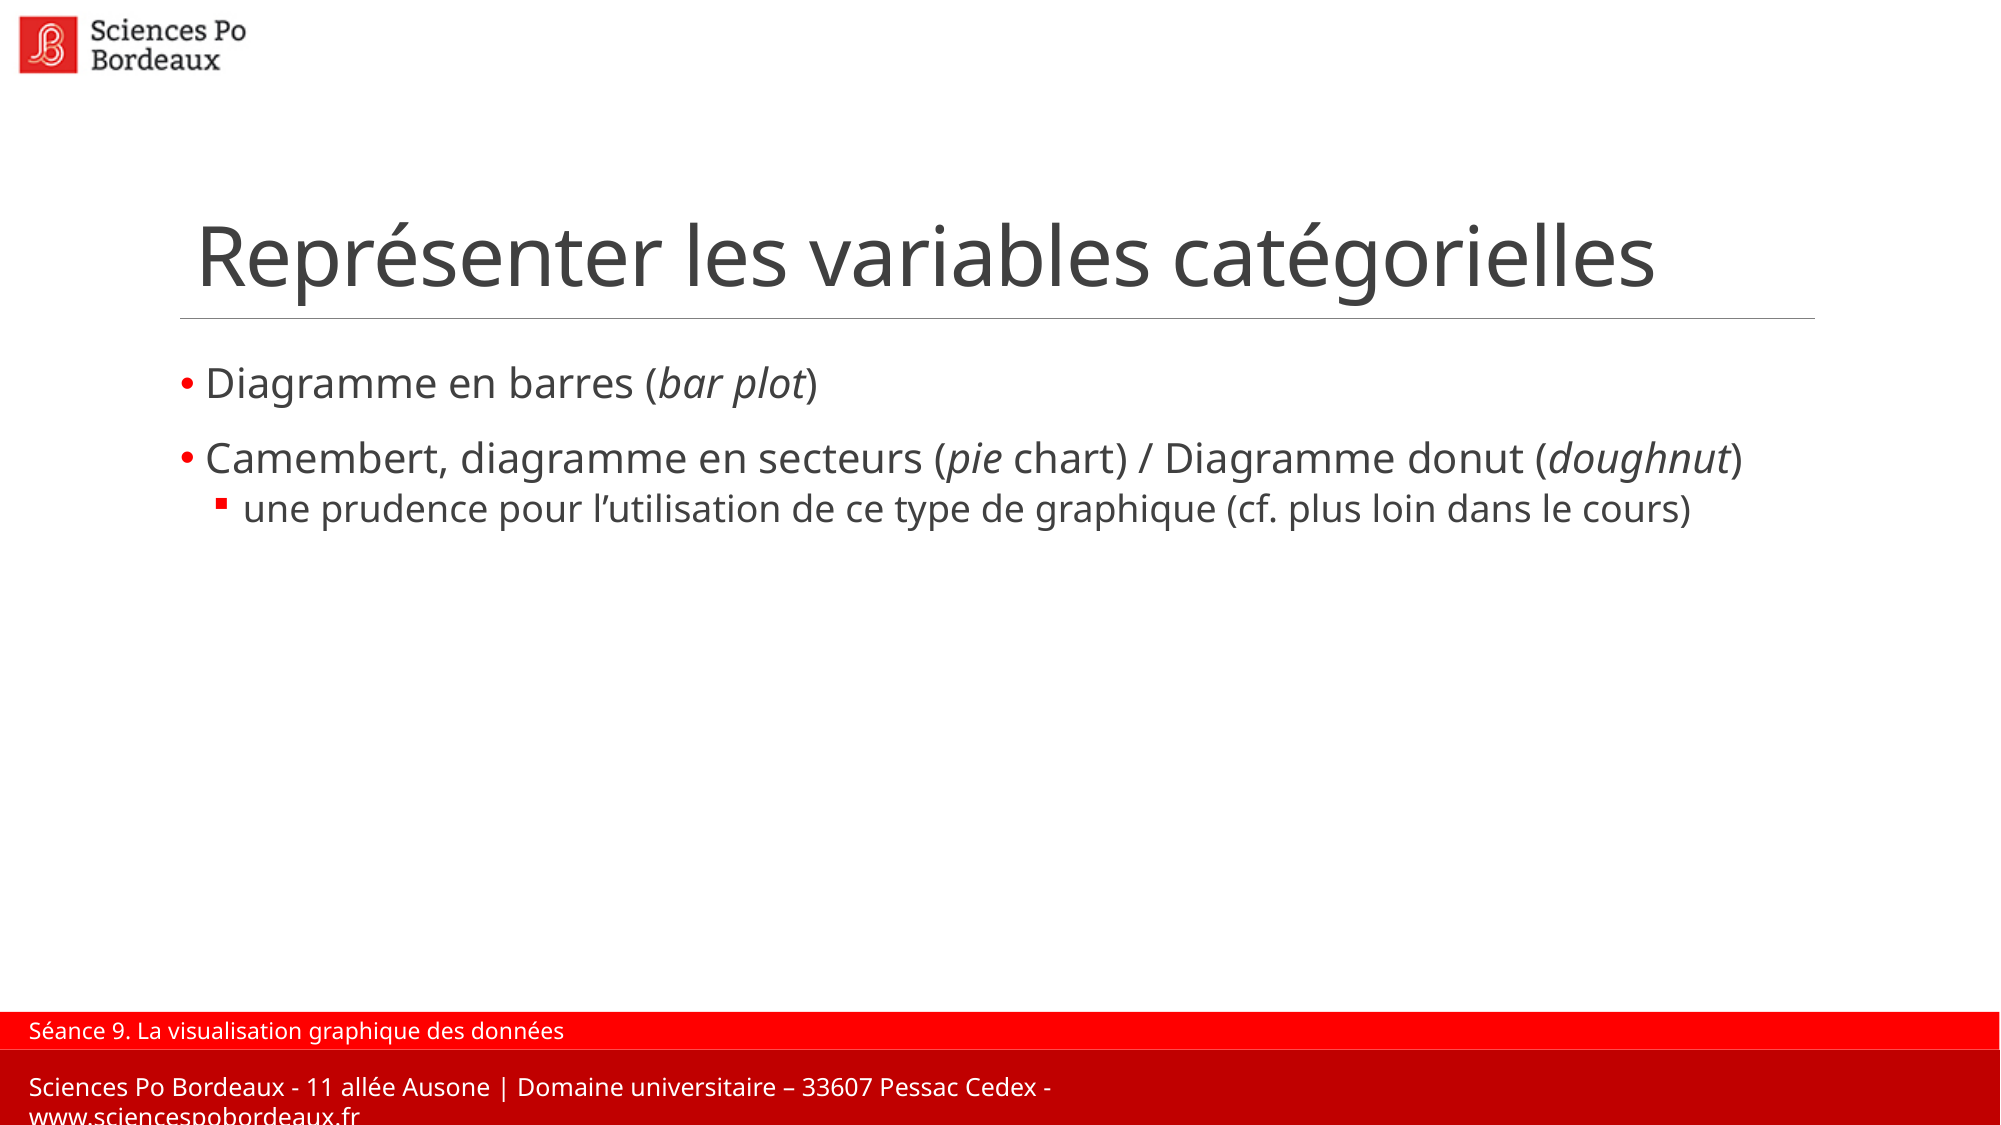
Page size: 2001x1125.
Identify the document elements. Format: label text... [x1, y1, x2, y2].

picture [0, 0, 266, 97]
list Diagramme en barres (bar plot) Camembert, diagramme en secteurs (pie chart) / Diagramme donut (doughnut) une prudence pour l’utilisation de ce type de graphique (cf. plus loin dans le cours) [180, 355, 1830, 963]
list Séance 9. La visualisation graphique des données [14, 1011, 1192, 1050]
title Représenter les variables catégorielles [180, 73, 1830, 312]
